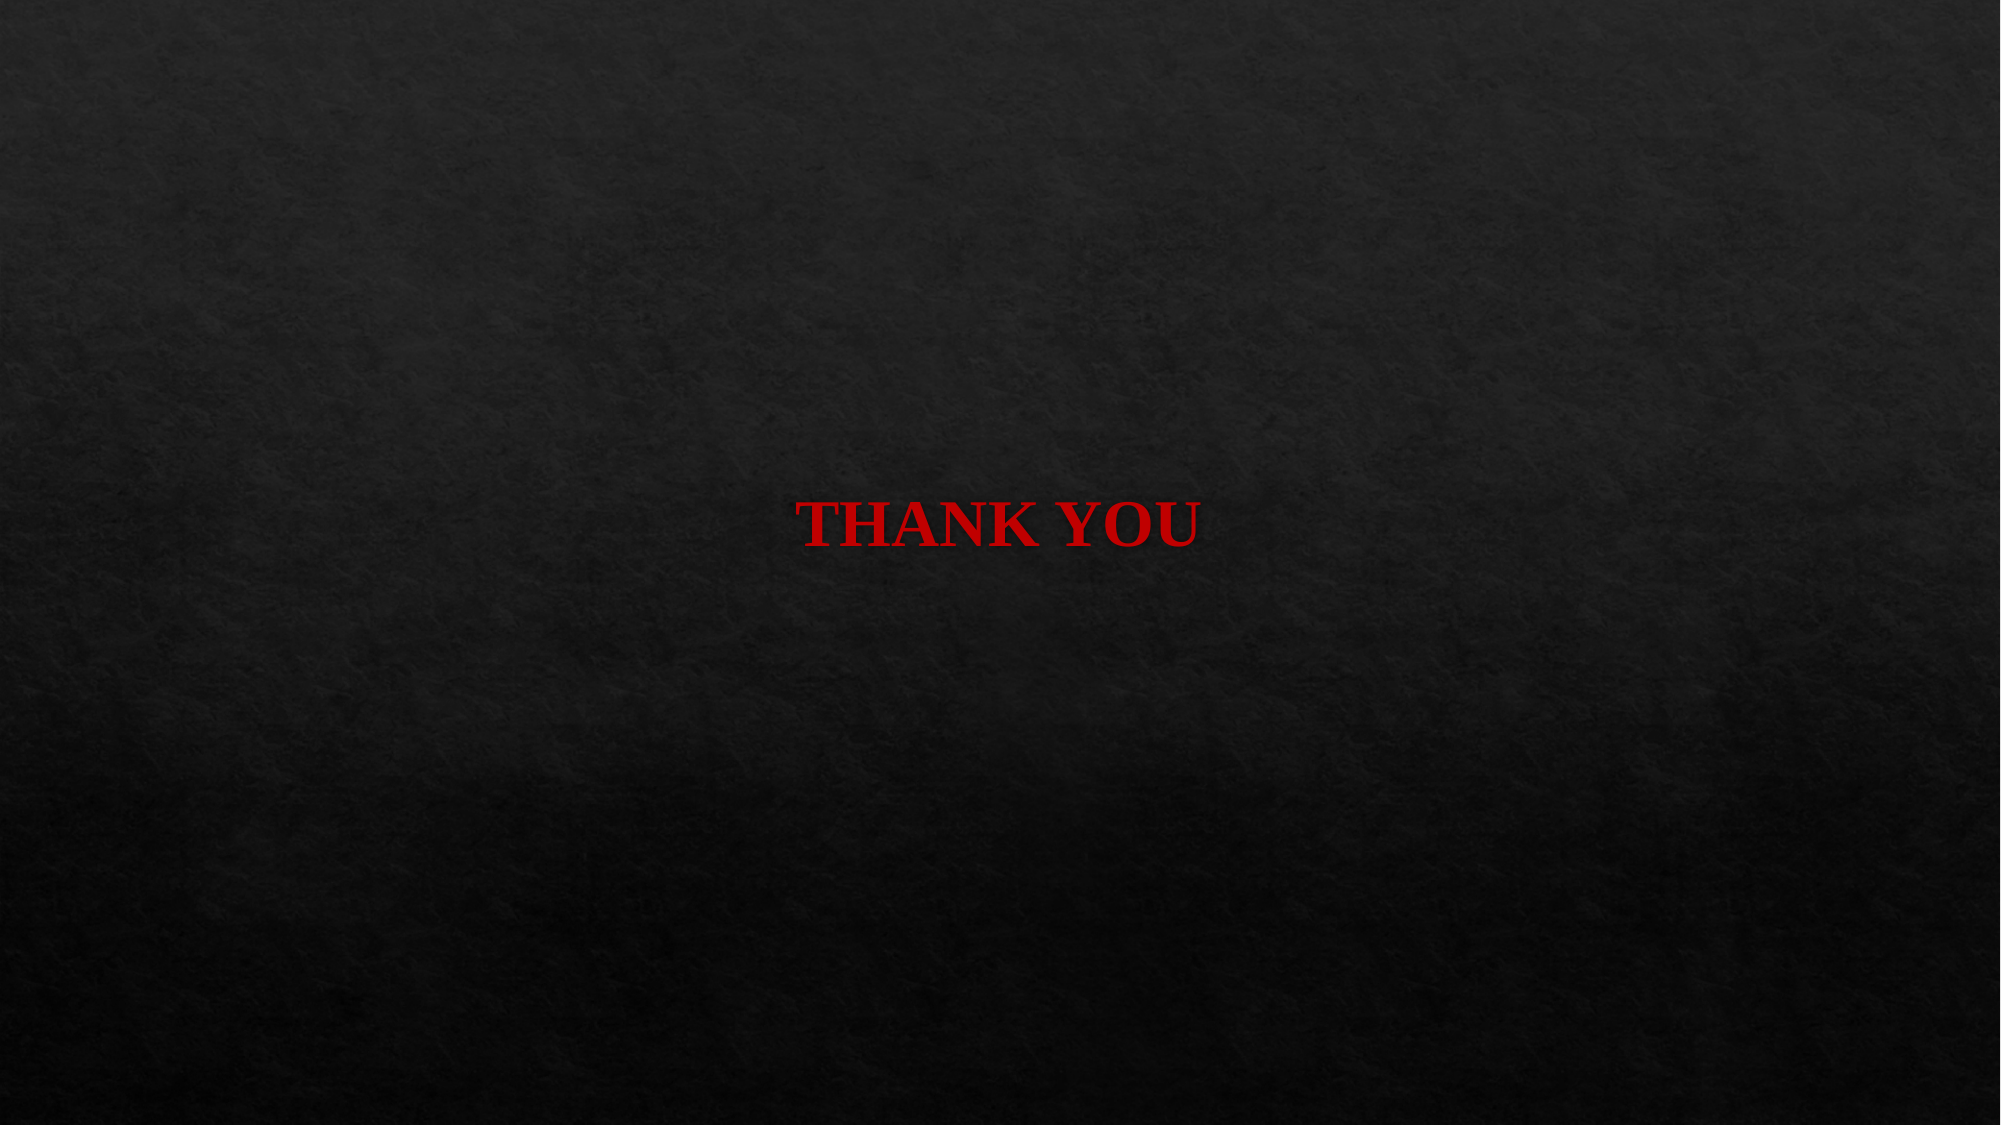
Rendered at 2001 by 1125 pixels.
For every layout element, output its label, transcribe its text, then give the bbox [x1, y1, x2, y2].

title THANK YOU [149, 156, 1849, 569]
